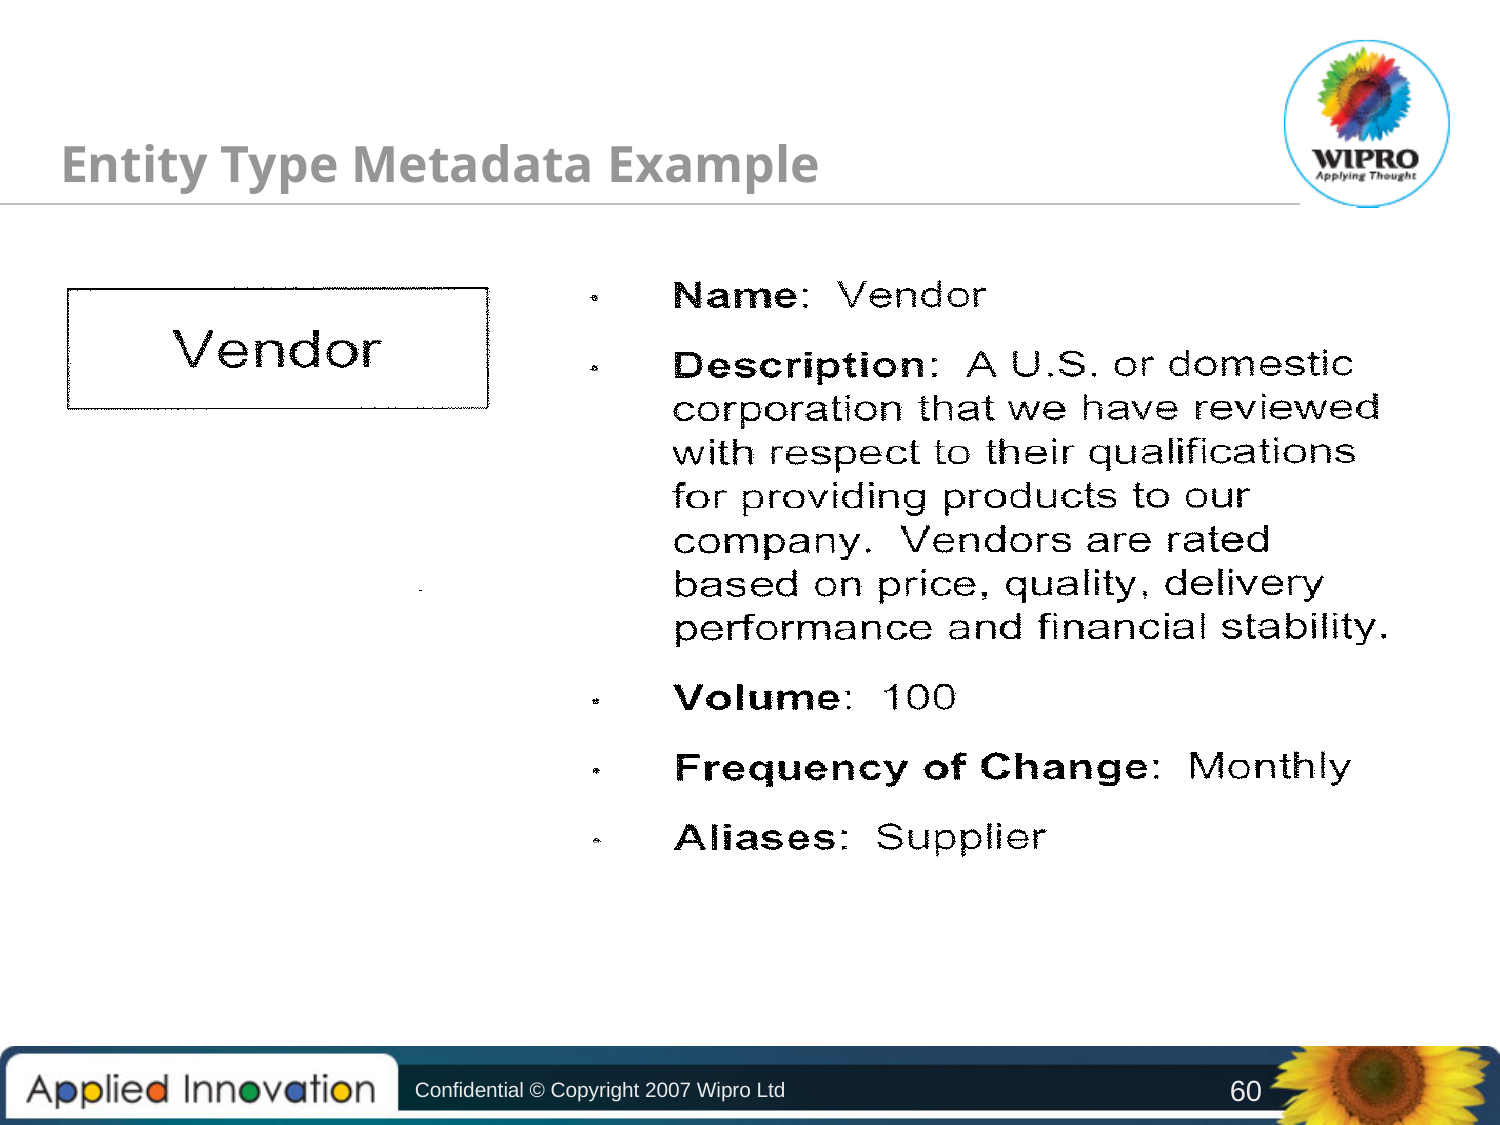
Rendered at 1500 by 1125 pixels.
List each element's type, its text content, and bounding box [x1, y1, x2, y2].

picture [0, 1046, 1500, 1125]
footer Confidential © Copyright 2007 Wipro Ltd [399, 1057, 975, 1121]
picture [1284, 37, 1450, 208]
picture [49, 249, 1426, 888]
title Entity Type Metadata Example [0, 24, 1300, 200]
